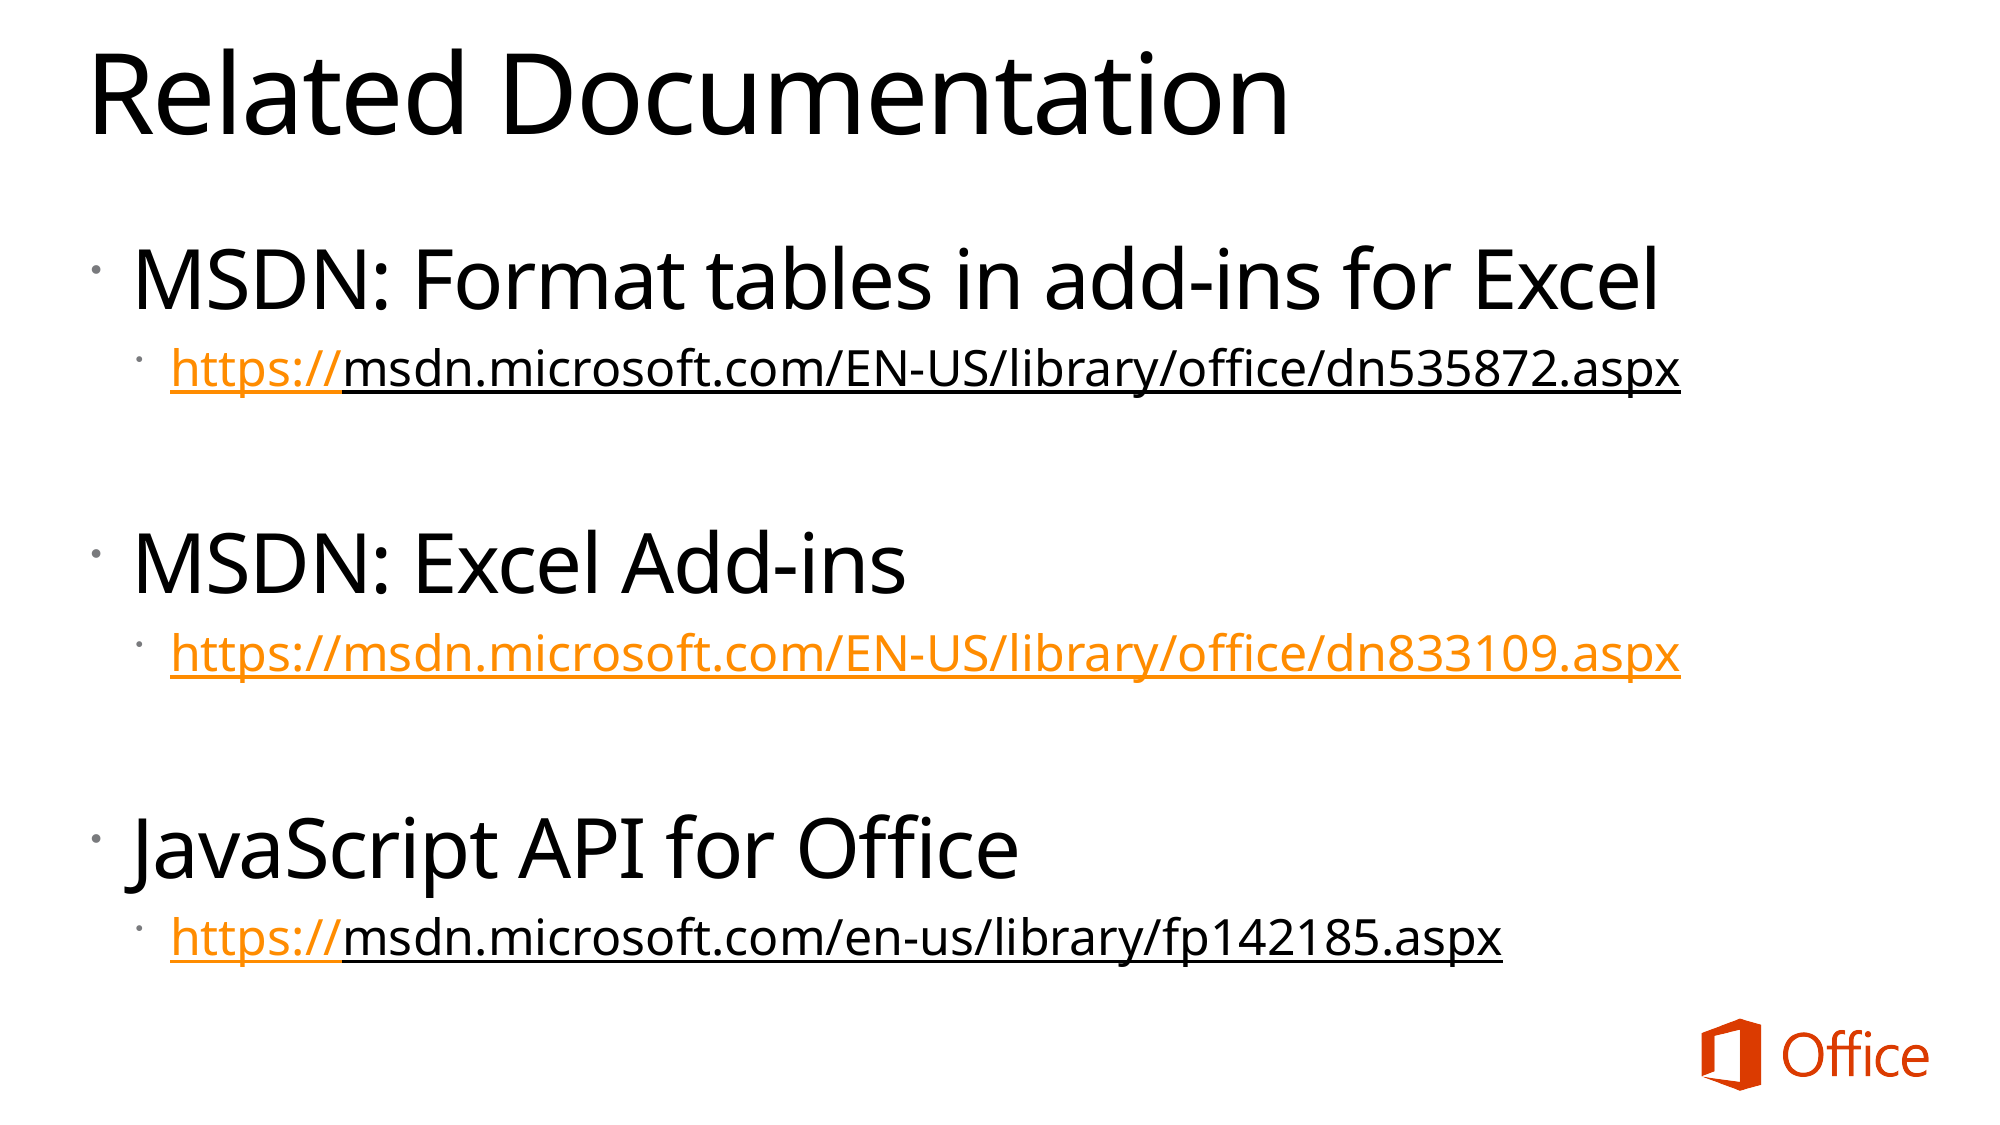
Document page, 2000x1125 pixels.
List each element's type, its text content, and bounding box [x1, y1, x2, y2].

title Related Documentation [85, 37, 1914, 161]
list MSDN: Format tables in add-ins for Excel https://msdn.microsoft.com/EN-US/library/office/dn535872.aspx MSDN: Excel Add-ins https://msdn.microsoft.com/EN-US/library/office/dn833109.aspx JavaScript API for Office https://msdn.microsoft.com/en-us/library/fp142185.aspx [85, 237, 1914, 573]
picture [1670, 987, 1960, 1122]
